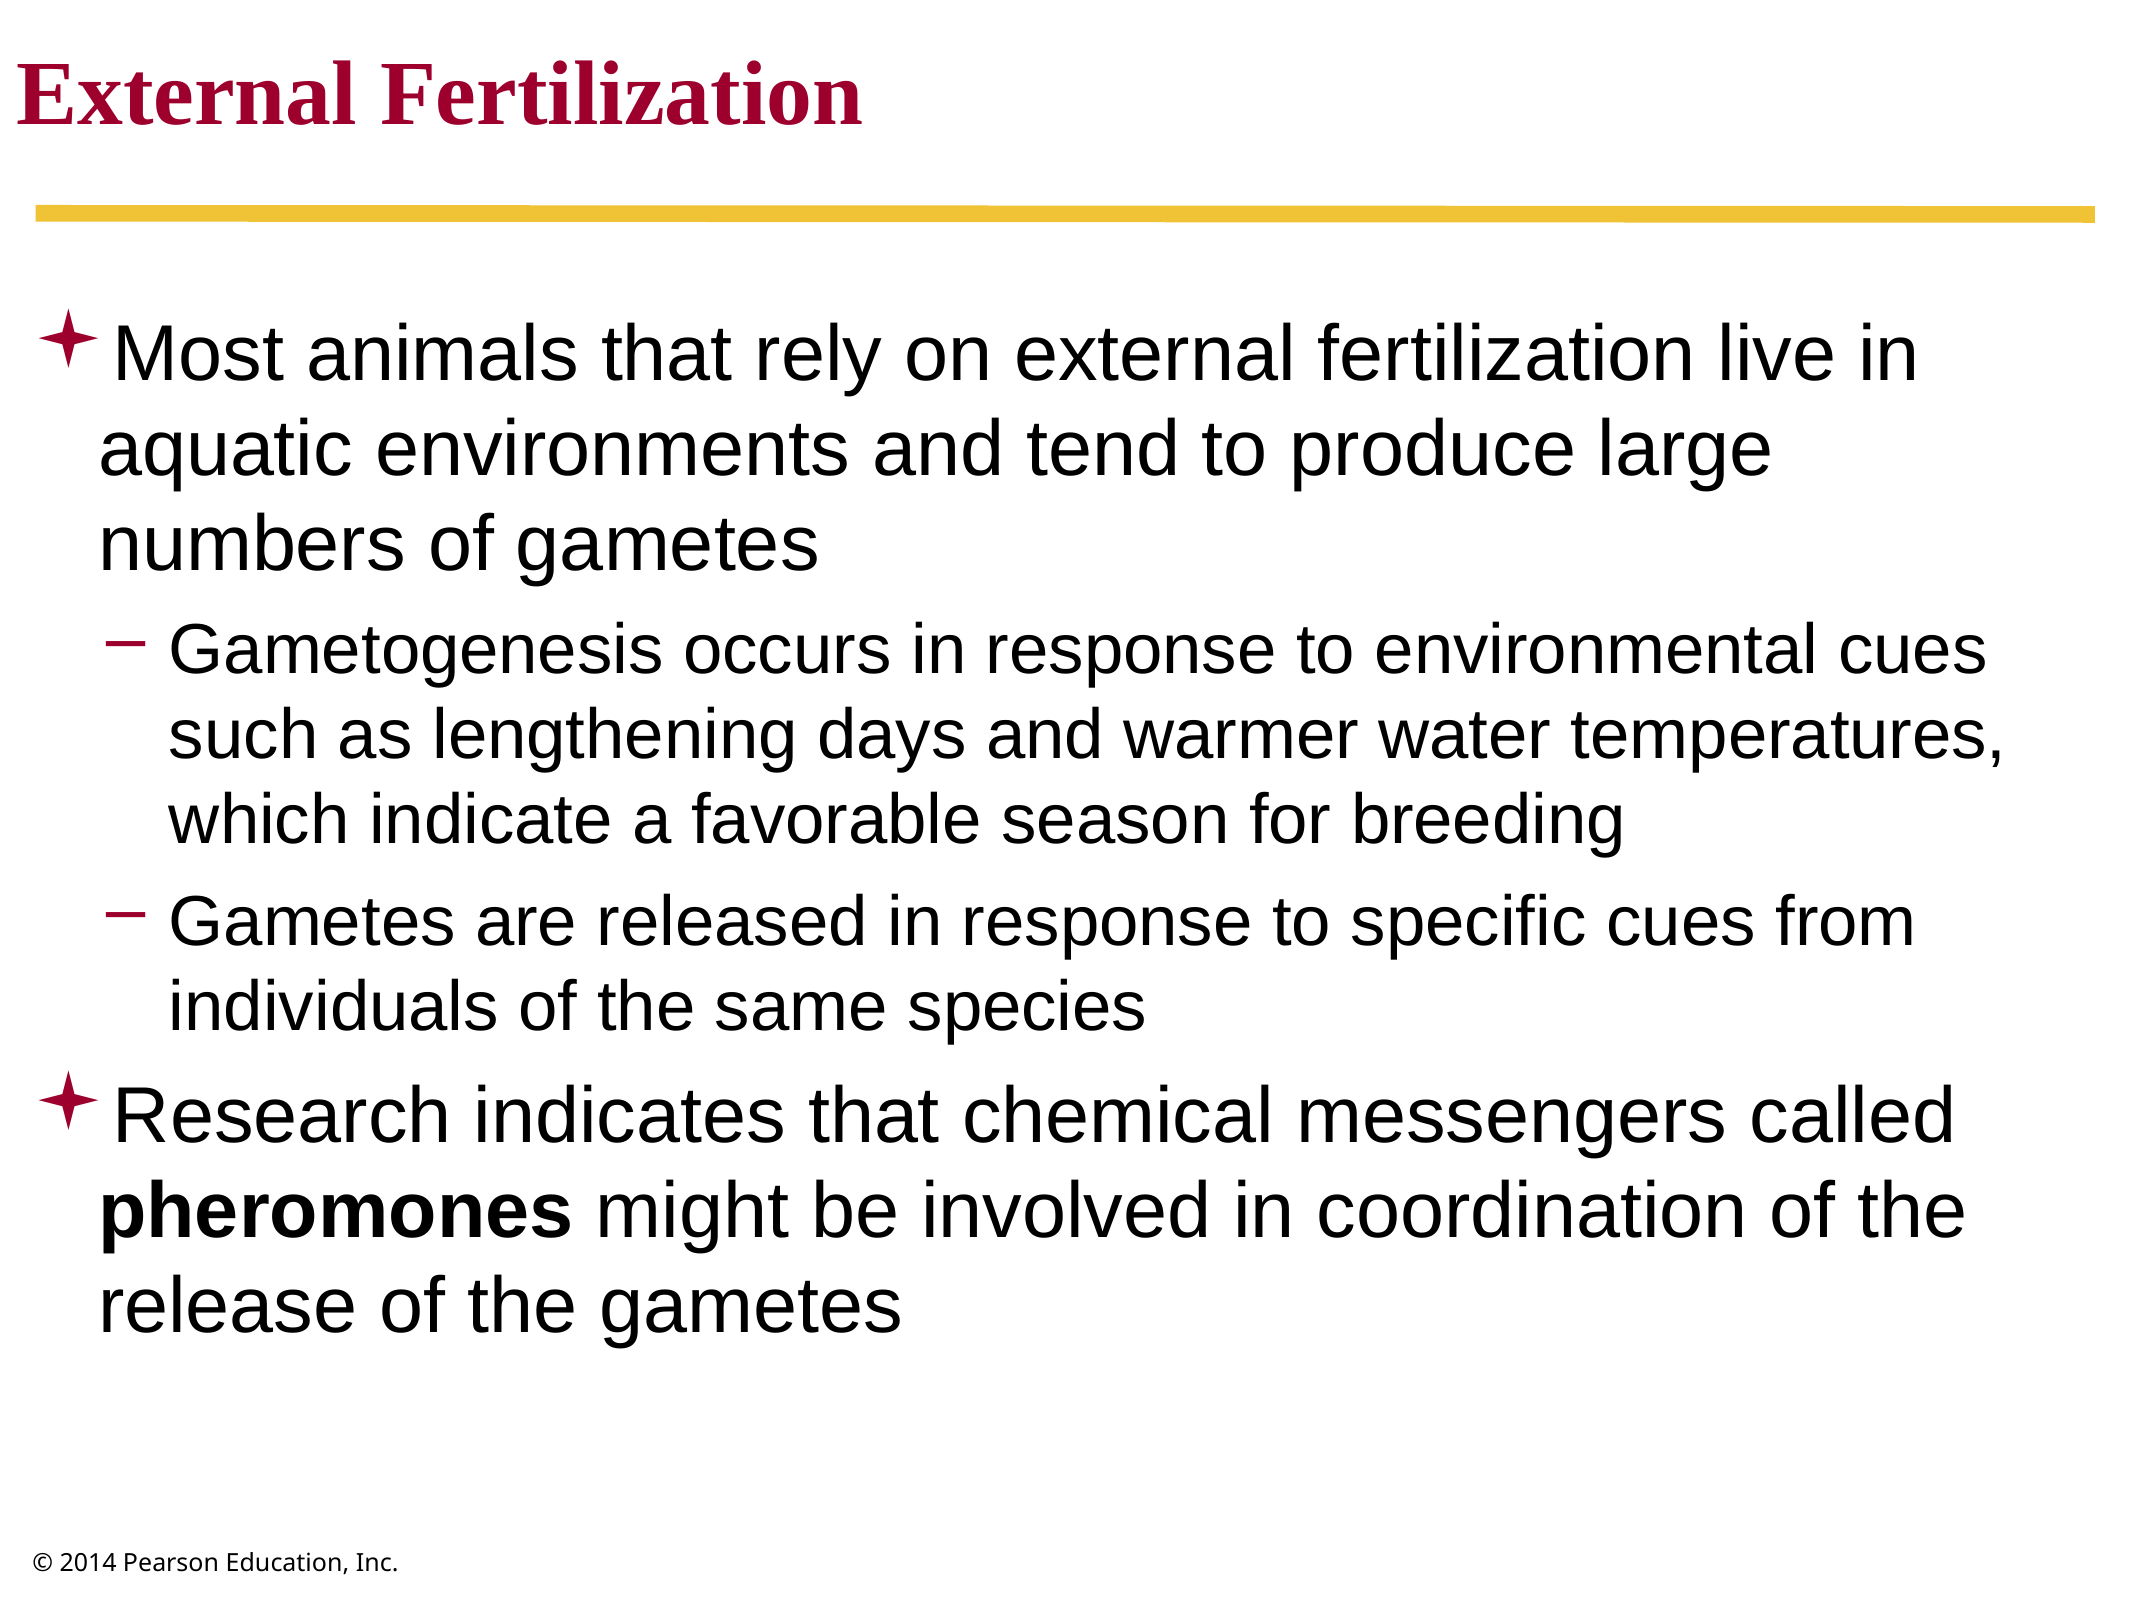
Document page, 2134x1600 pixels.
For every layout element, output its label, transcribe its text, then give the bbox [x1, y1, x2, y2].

title External Fertilization [15, 44, 2064, 238]
list Most animals that rely on external fertilization live in aquatic environments and tend to produce large numbers of gametes Gametogenesis occurs in response to environmental cues such as lengthening days and warmer water temperatures, which indicate a favorable season for breeding Gametes are released in response to specific cues from individuals of the same species Research indicates that chemical messengers called pheromones might be involved in coordination of the release of the gametes [33, 300, 2093, 1551]
